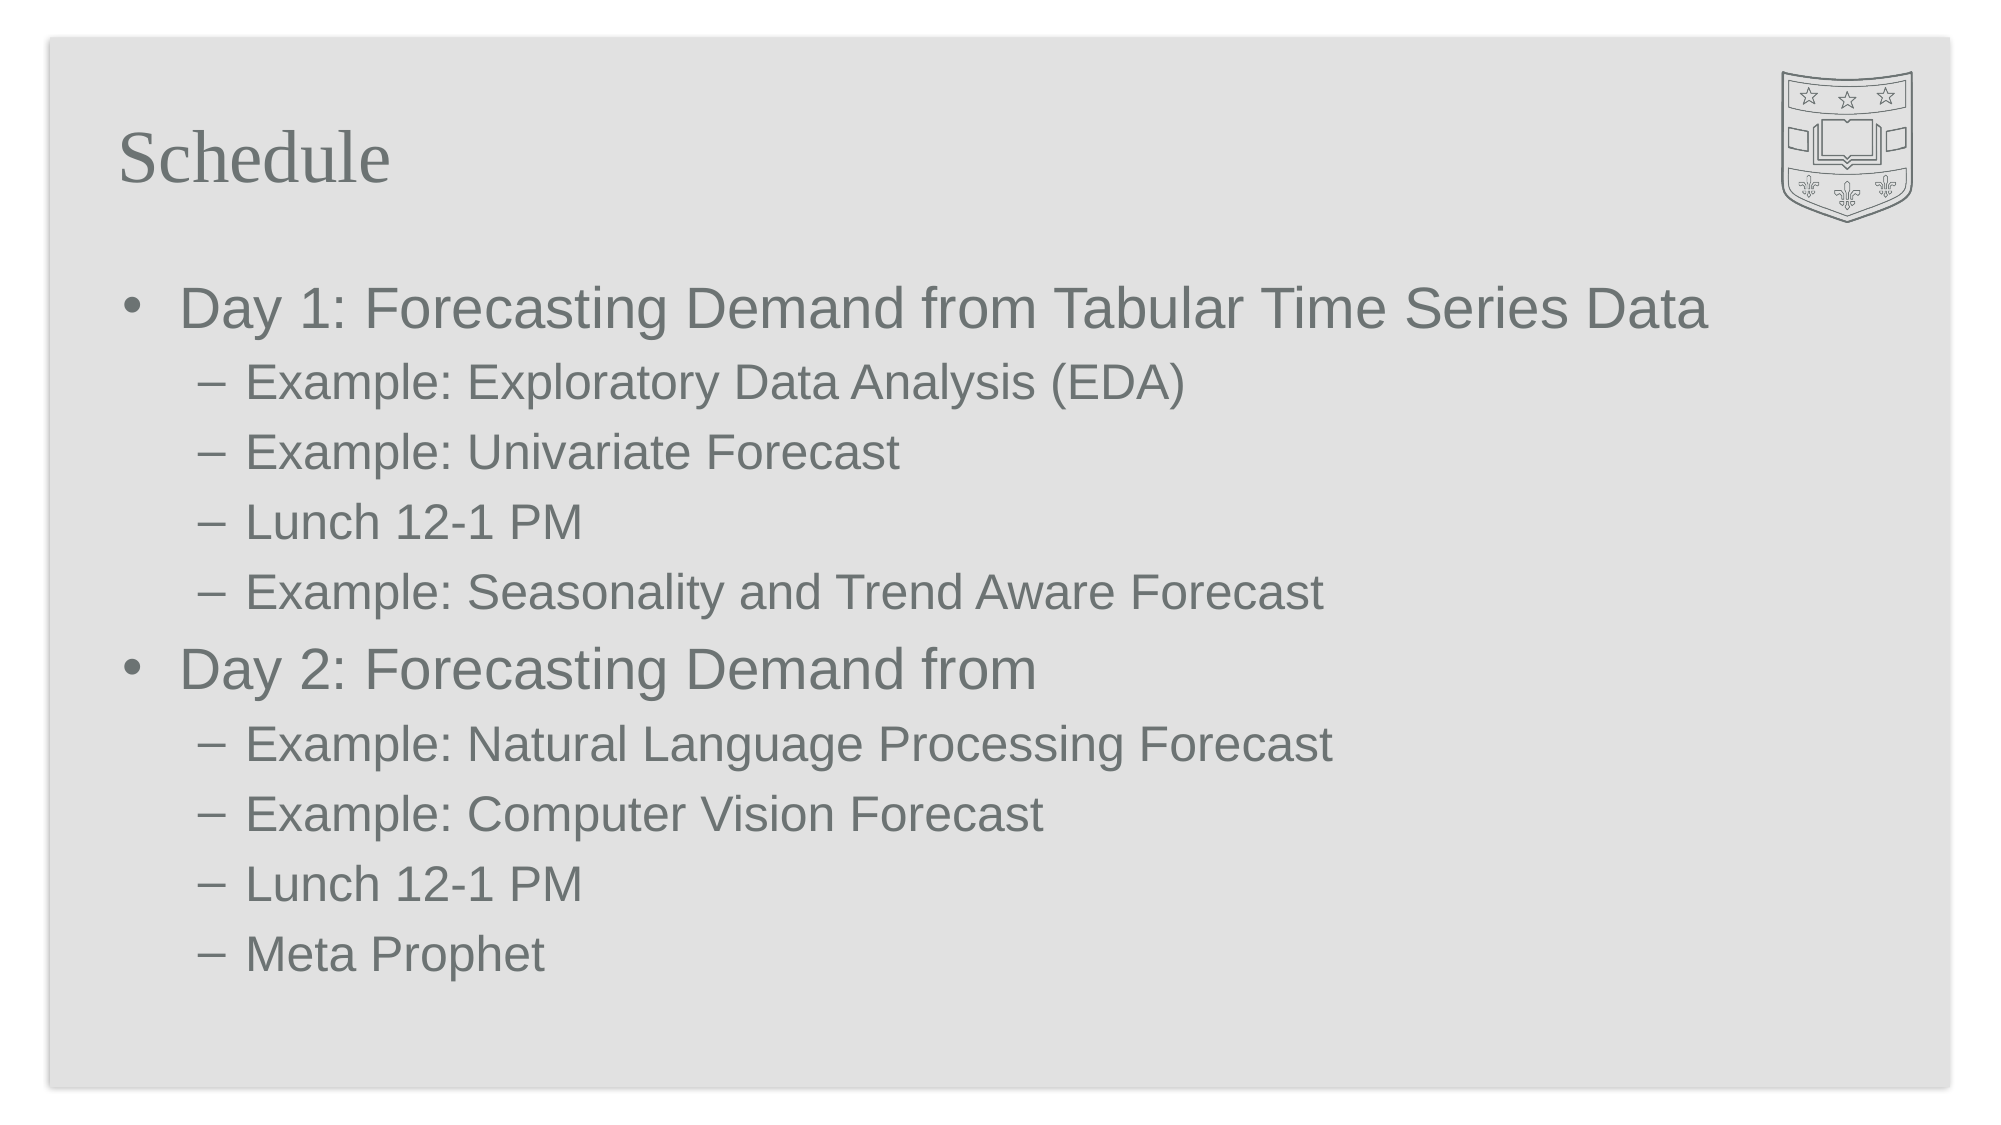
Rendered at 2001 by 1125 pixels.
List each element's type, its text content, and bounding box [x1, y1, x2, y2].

picture [1781, 71, 1913, 223]
list Day 1: Forecasting Demand from Tabular Time Series Data Example: Exploratory Data Analysis (EDA) Example: Univariate Forecast Lunch 12-1 PM Example: Seasonality and Trend Aware Forecast Day 2: Forecasting Demand from Example: Natural Language Processing Forecast Example: Computer Vision Forecast Lunch 12-1 PM Meta Prophet [108, 262, 1889, 1047]
title Schedule [102, 71, 1686, 233]
